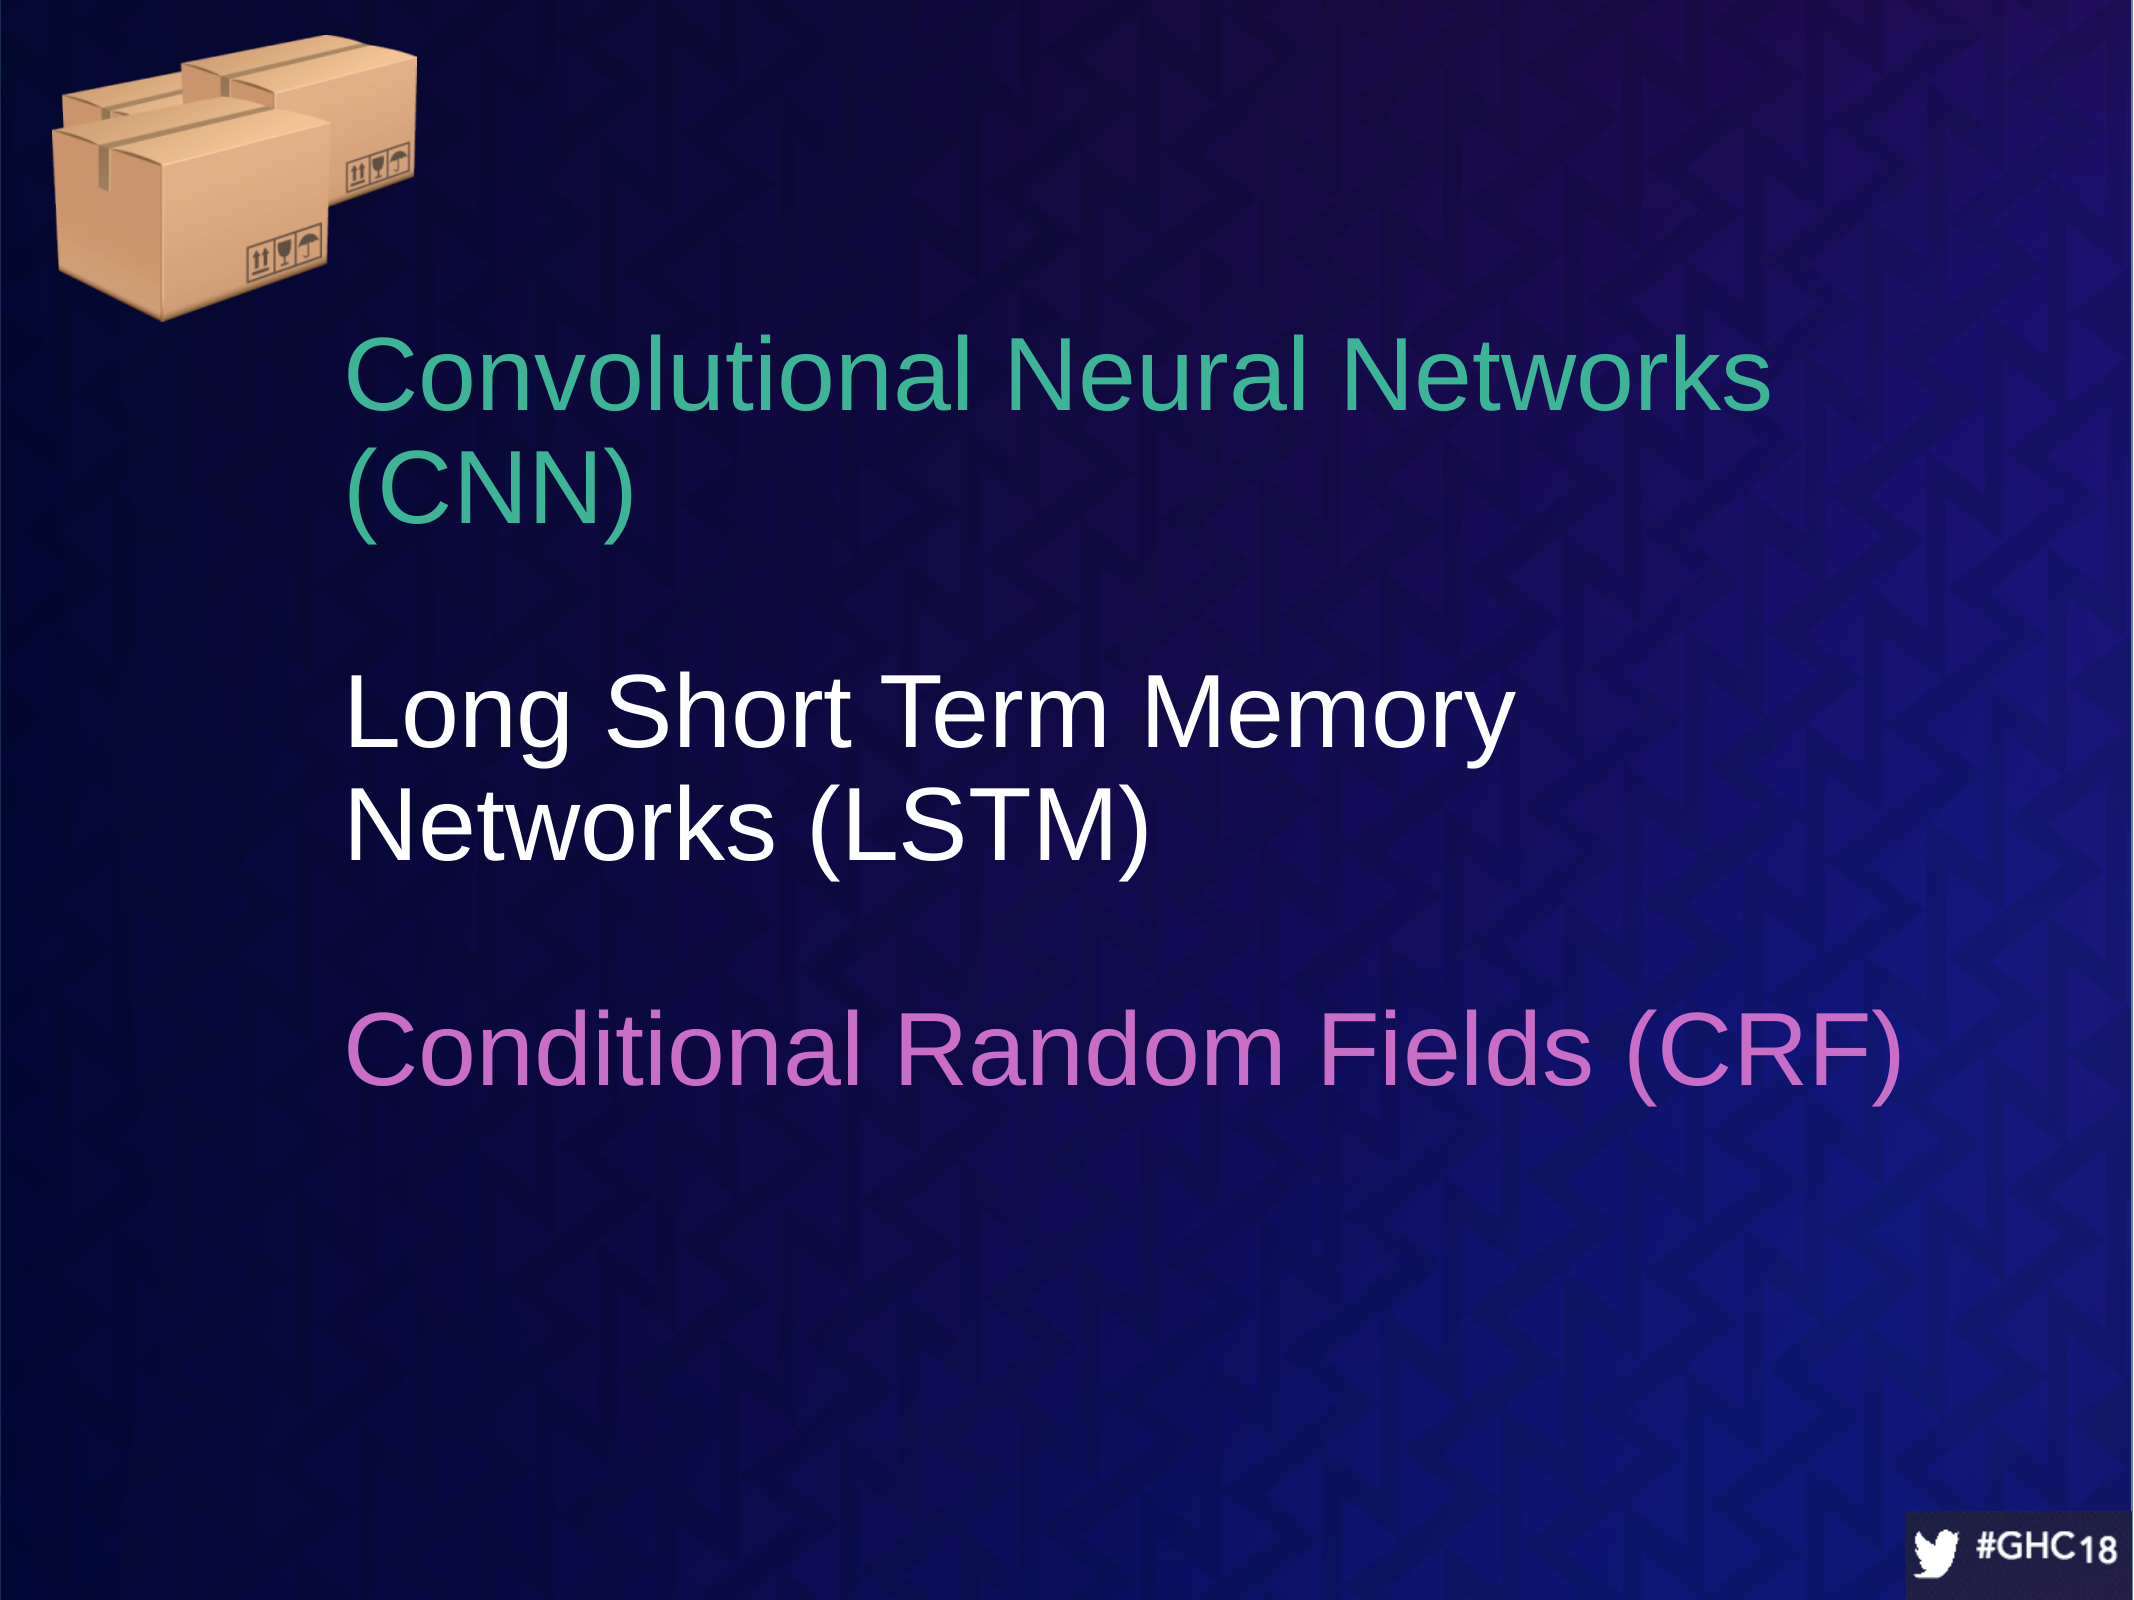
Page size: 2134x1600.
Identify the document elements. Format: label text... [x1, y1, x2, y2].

picture [0, 0, 2132, 1600]
list Convolutional Neural Networks (CNN) Long Short Term Memory Networks (LSTM) Conditional Random Fields (CRF) [343, 155, 1969, 1386]
